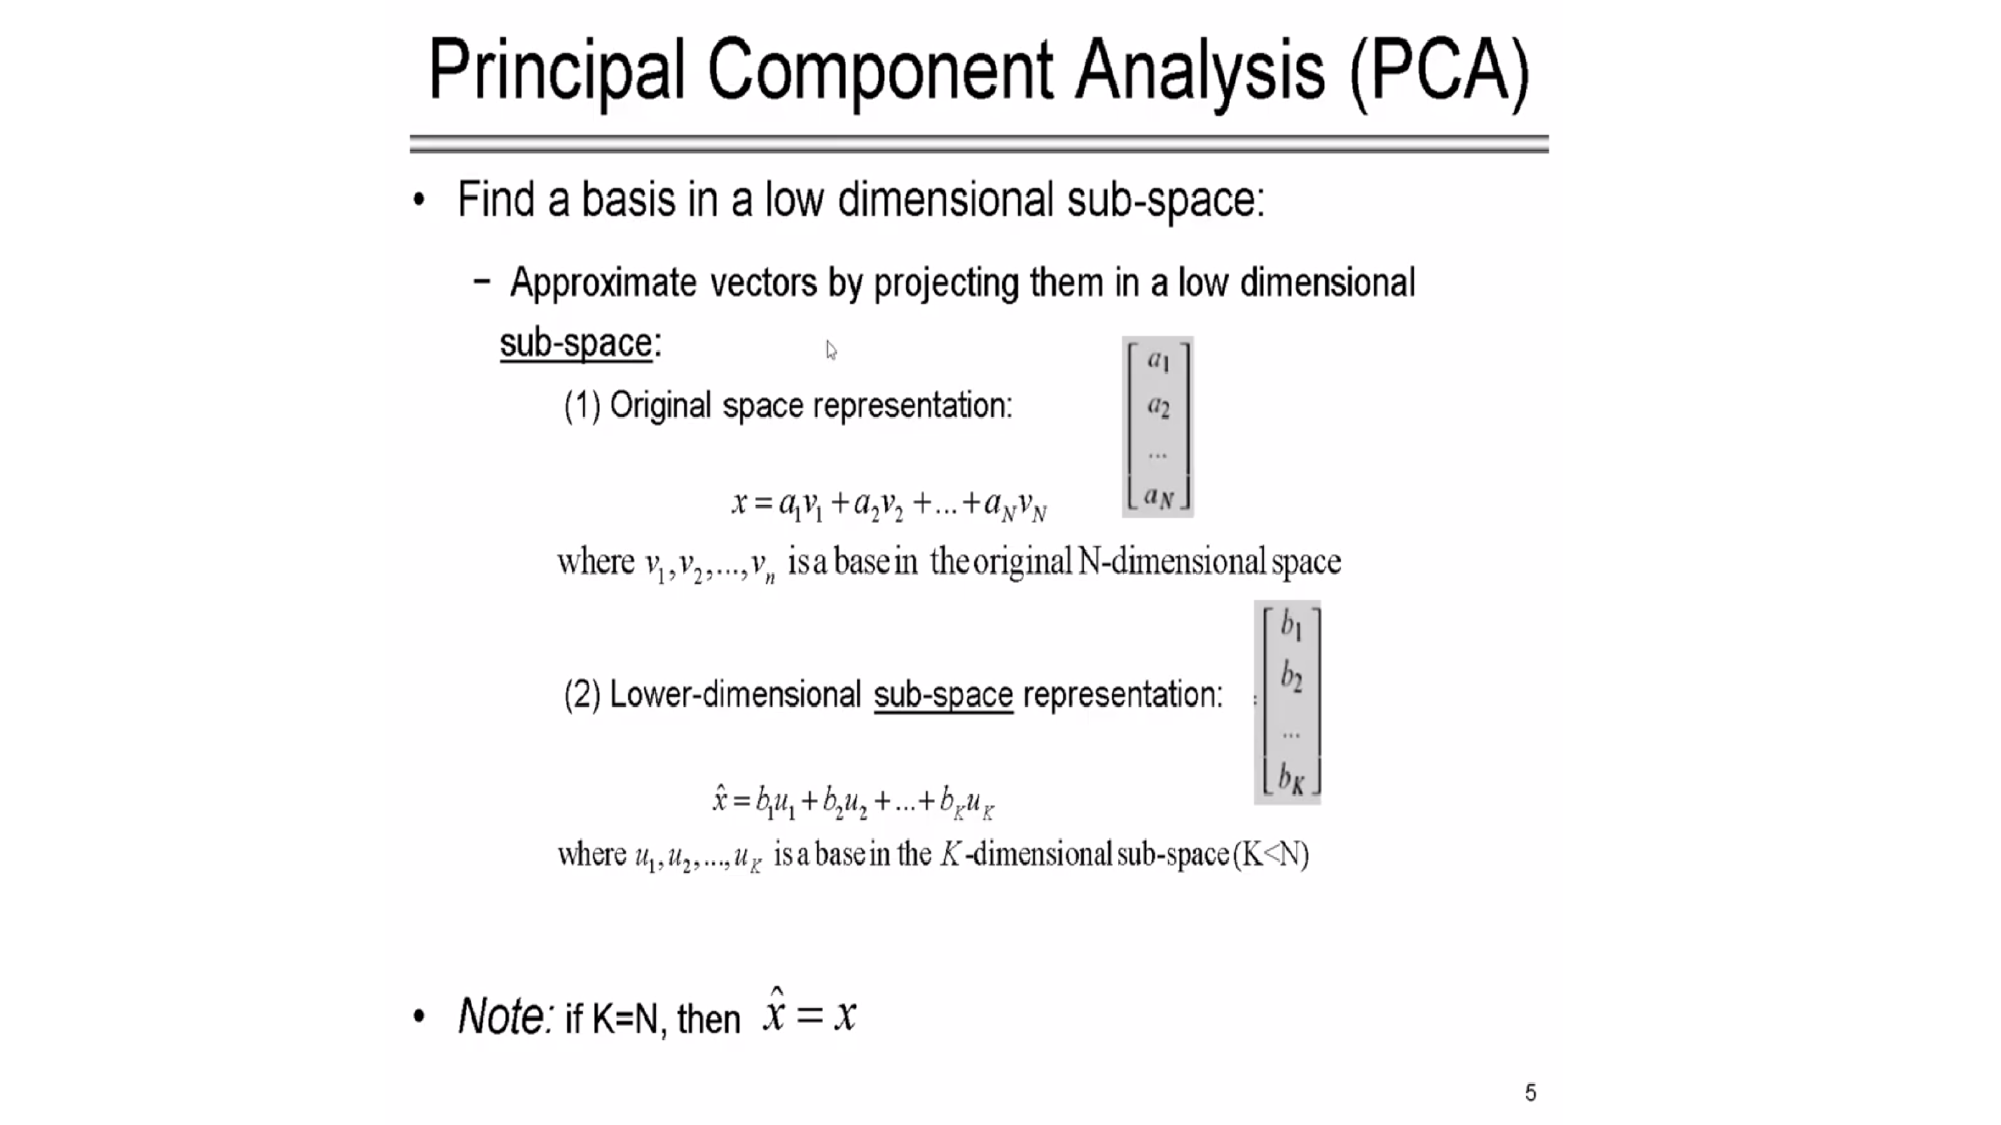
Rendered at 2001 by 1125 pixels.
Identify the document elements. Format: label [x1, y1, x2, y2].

picture [385, 0, 1563, 1125]
